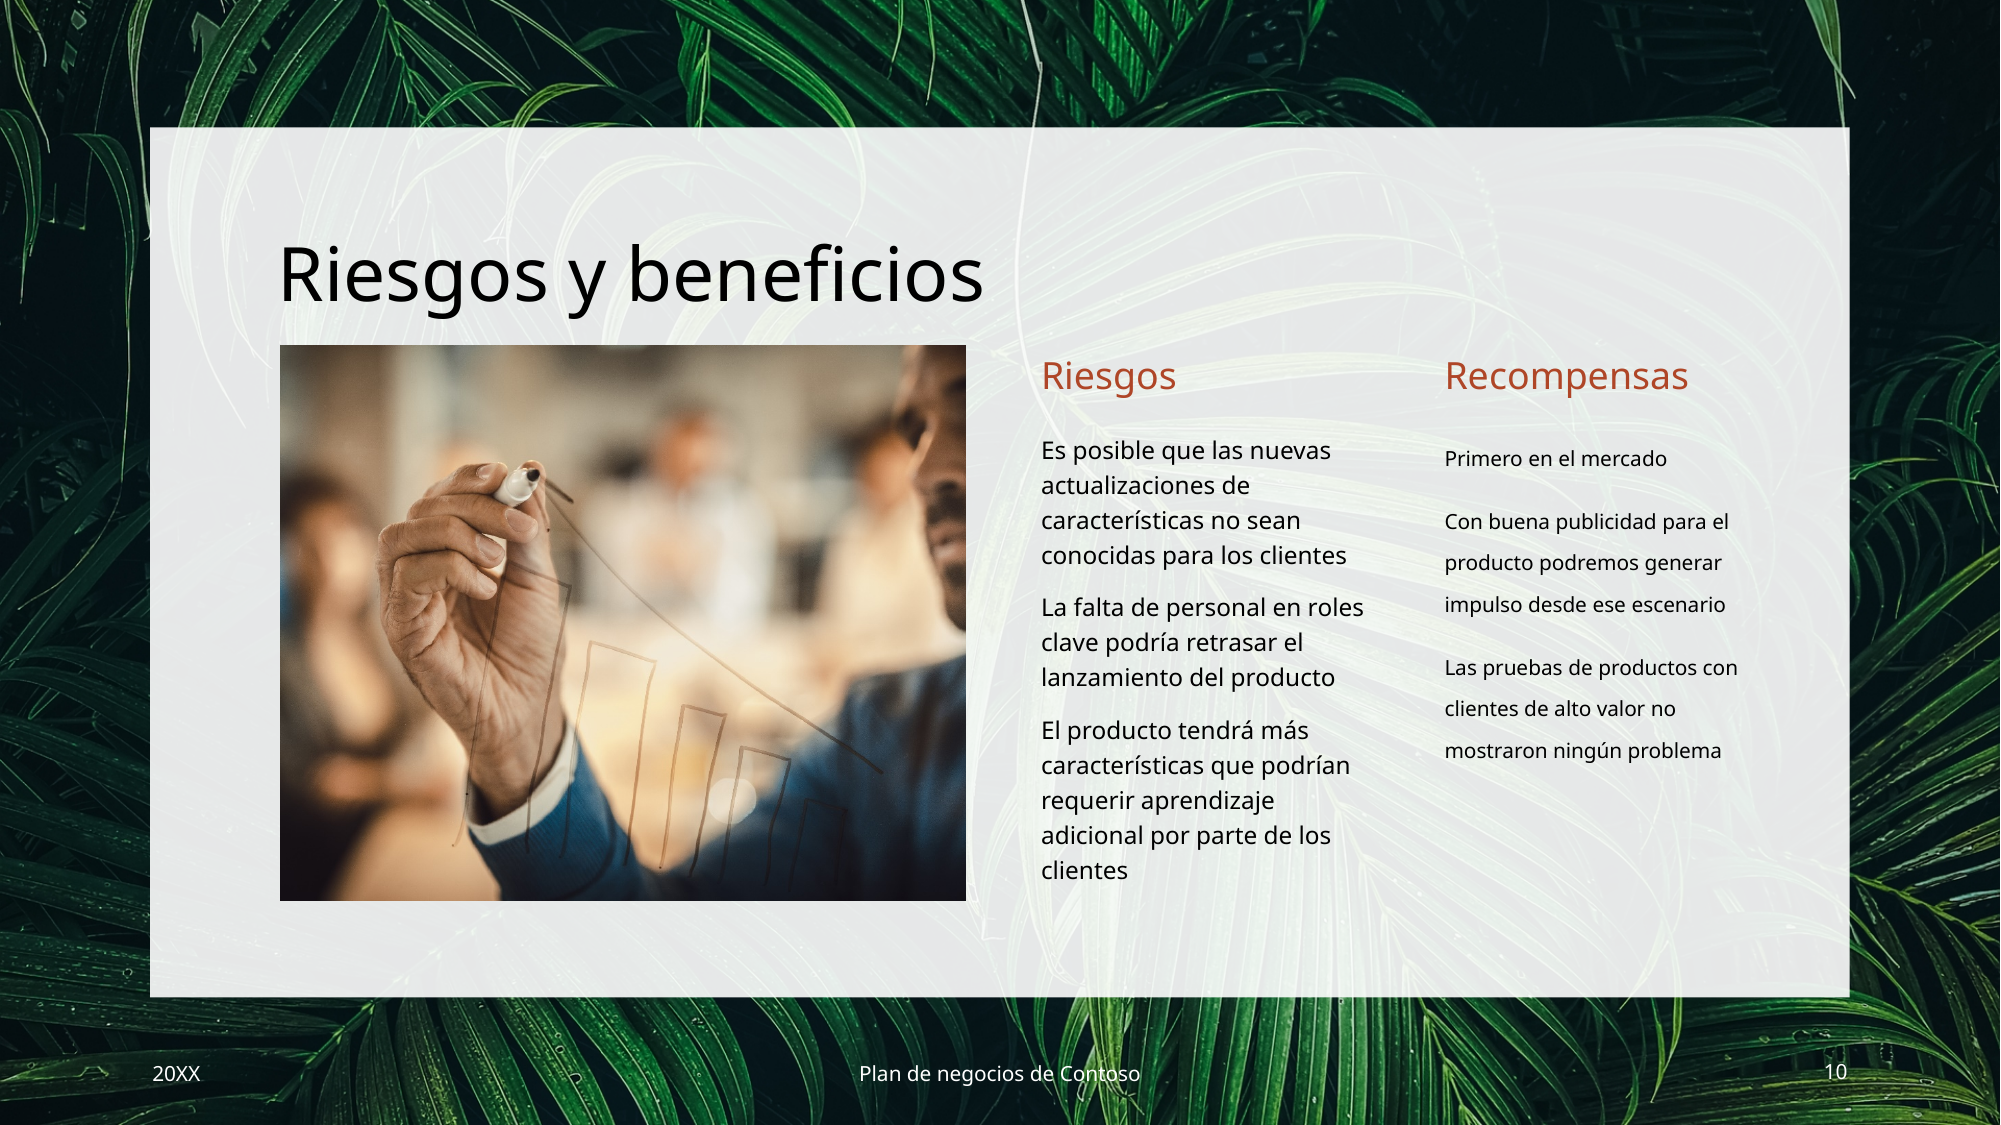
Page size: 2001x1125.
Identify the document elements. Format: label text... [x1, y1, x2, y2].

list Primero en el mercado Con buena publicidad para el producto podremos generar impulso desde ese escenario Las pruebas de productos con clientes de alto valor no mostraron ningún problema [1429, 421, 1788, 900]
footer Plan de negocios de Contoso [662, 1042, 1338, 1103]
title Riesgos y beneficios [262, 224, 1093, 330]
list Riesgos [1026, 345, 1385, 405]
list Es posible que las nuevas actualizaciones de características no sean conocidas para los clientes La falta de personal en roles clave podría retrasar el lanzamiento del producto El producto tendrá más características que podrían requerir aprendizaje adicional por parte de los clientes [1026, 421, 1385, 900]
list Recompensas [1429, 345, 1788, 405]
picture [0, 0, 2000, 1125]
slide_number 20XX [137, 1042, 588, 1103]
slide_number 10 [1412, 1042, 1863, 1103]
